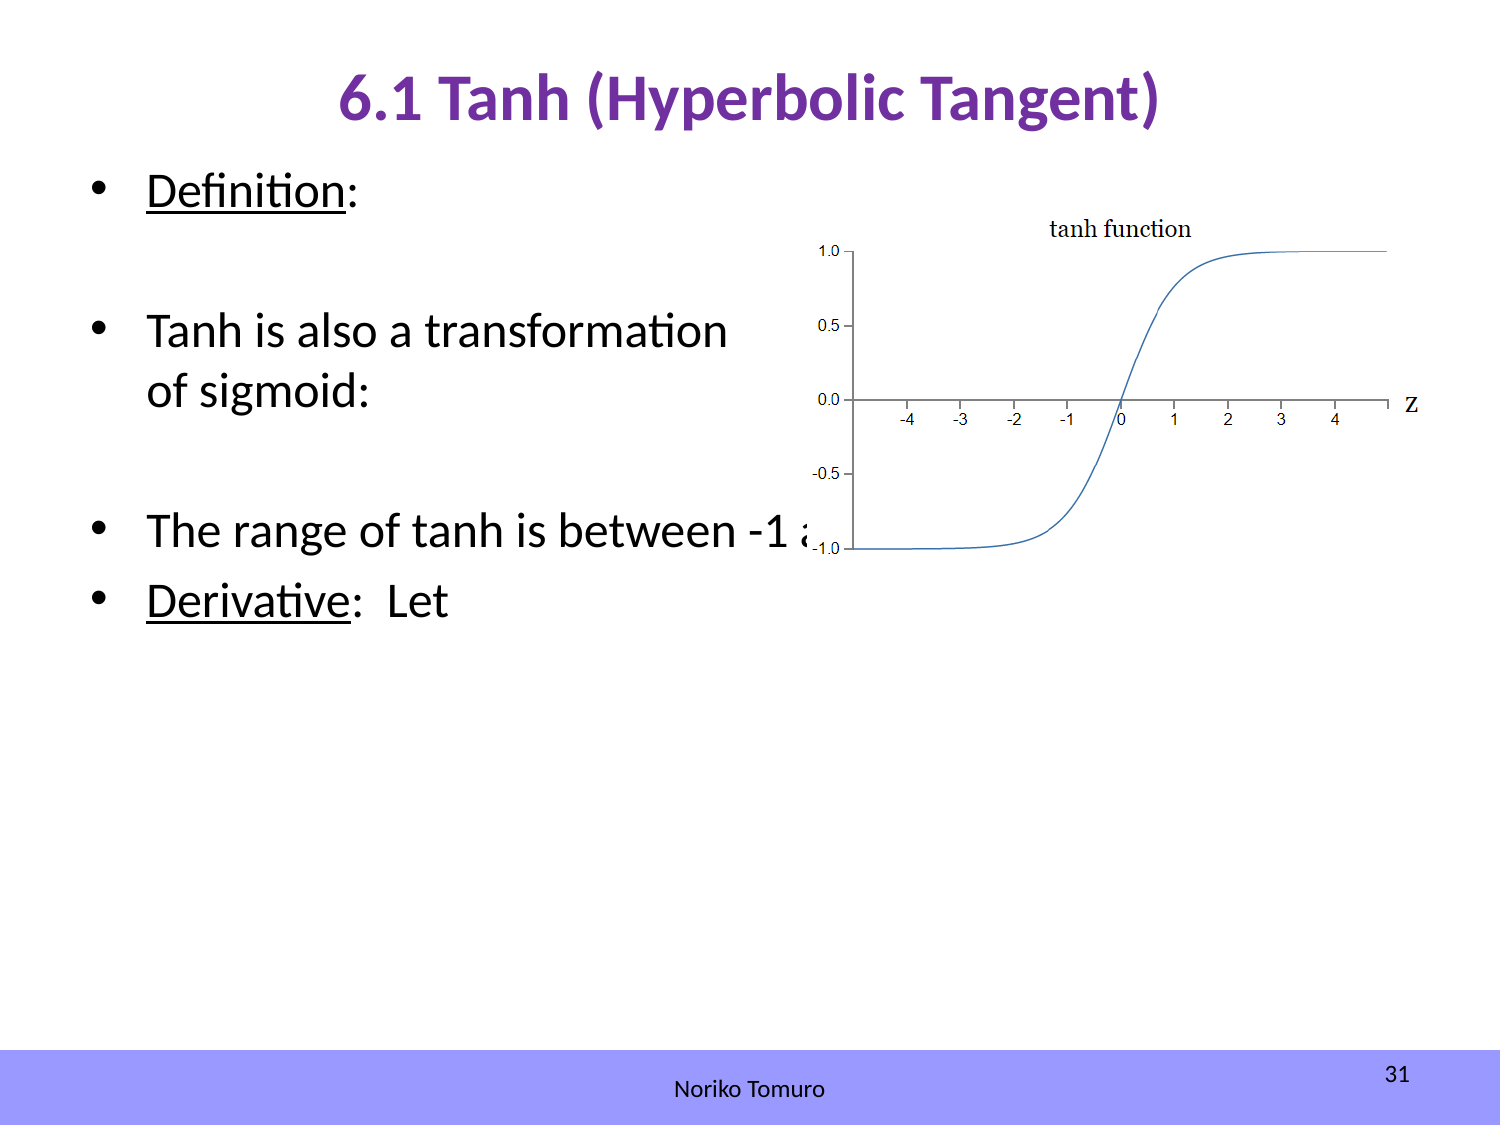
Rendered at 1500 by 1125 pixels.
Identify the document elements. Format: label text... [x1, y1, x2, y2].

slide_number 31 [1074, 1042, 1425, 1103]
picture [806, 212, 1425, 558]
footer Noriko Tomuro [0, 1050, 1500, 1125]
title 6.1 Tanh (Hyperbolic Tangent) [75, 0, 1425, 188]
